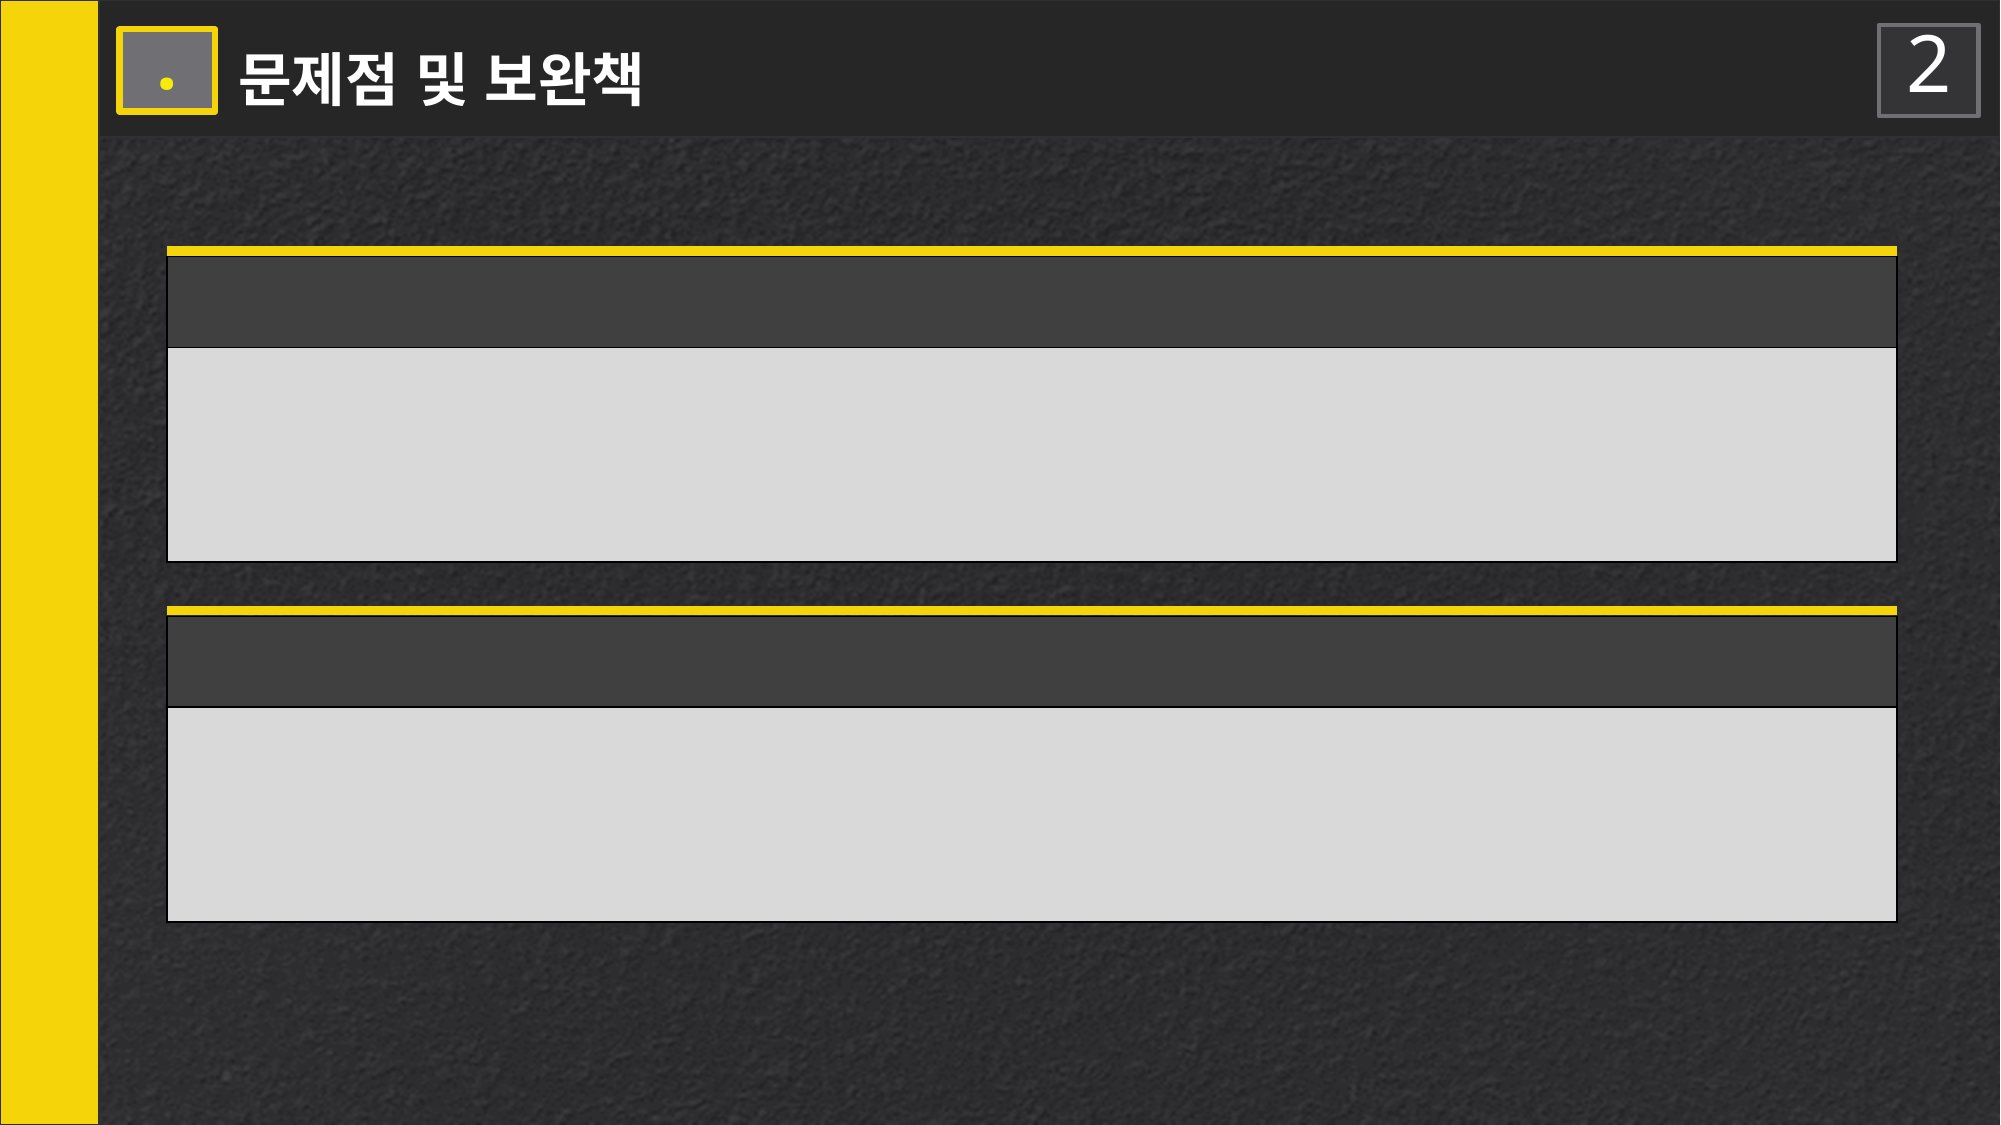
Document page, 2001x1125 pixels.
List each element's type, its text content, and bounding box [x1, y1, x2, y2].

picture [100, 138, 2000, 1125]
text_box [119, 29, 898, 121]
text_box [100, 0, 2000, 138]
text_box 2 [1878, 24, 1980, 117]
table_cell [168, 348, 1896, 561]
table_header [168, 257, 1896, 347]
table_cell [168, 708, 1896, 921]
table_header [168, 617, 1896, 706]
text_box [0, 0, 100, 1125]
